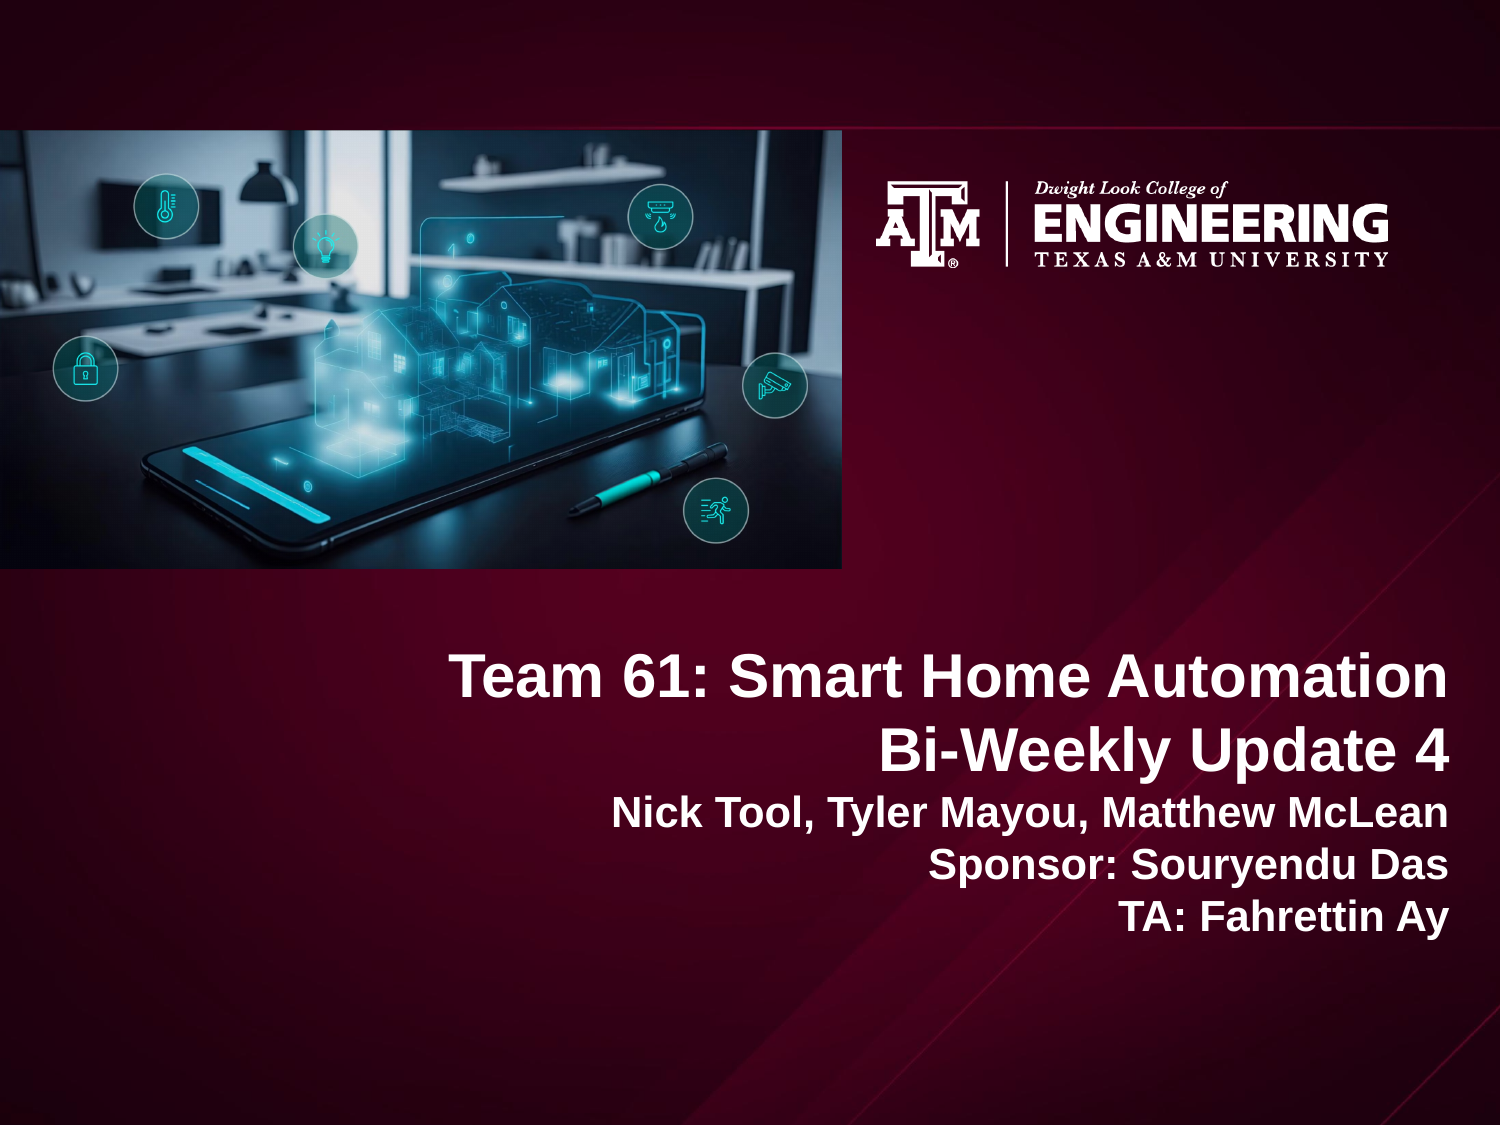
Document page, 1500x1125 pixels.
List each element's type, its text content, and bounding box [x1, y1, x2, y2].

picture [0, 0, 1500, 1125]
title Team 61: Smart Home Automation Bi-Weekly Update 4 Nick Tool, Tyler Mayou, Matthew McLean Sponsor: Souryendu Das TA: Fahrettin Ay [266, 625, 1465, 1003]
